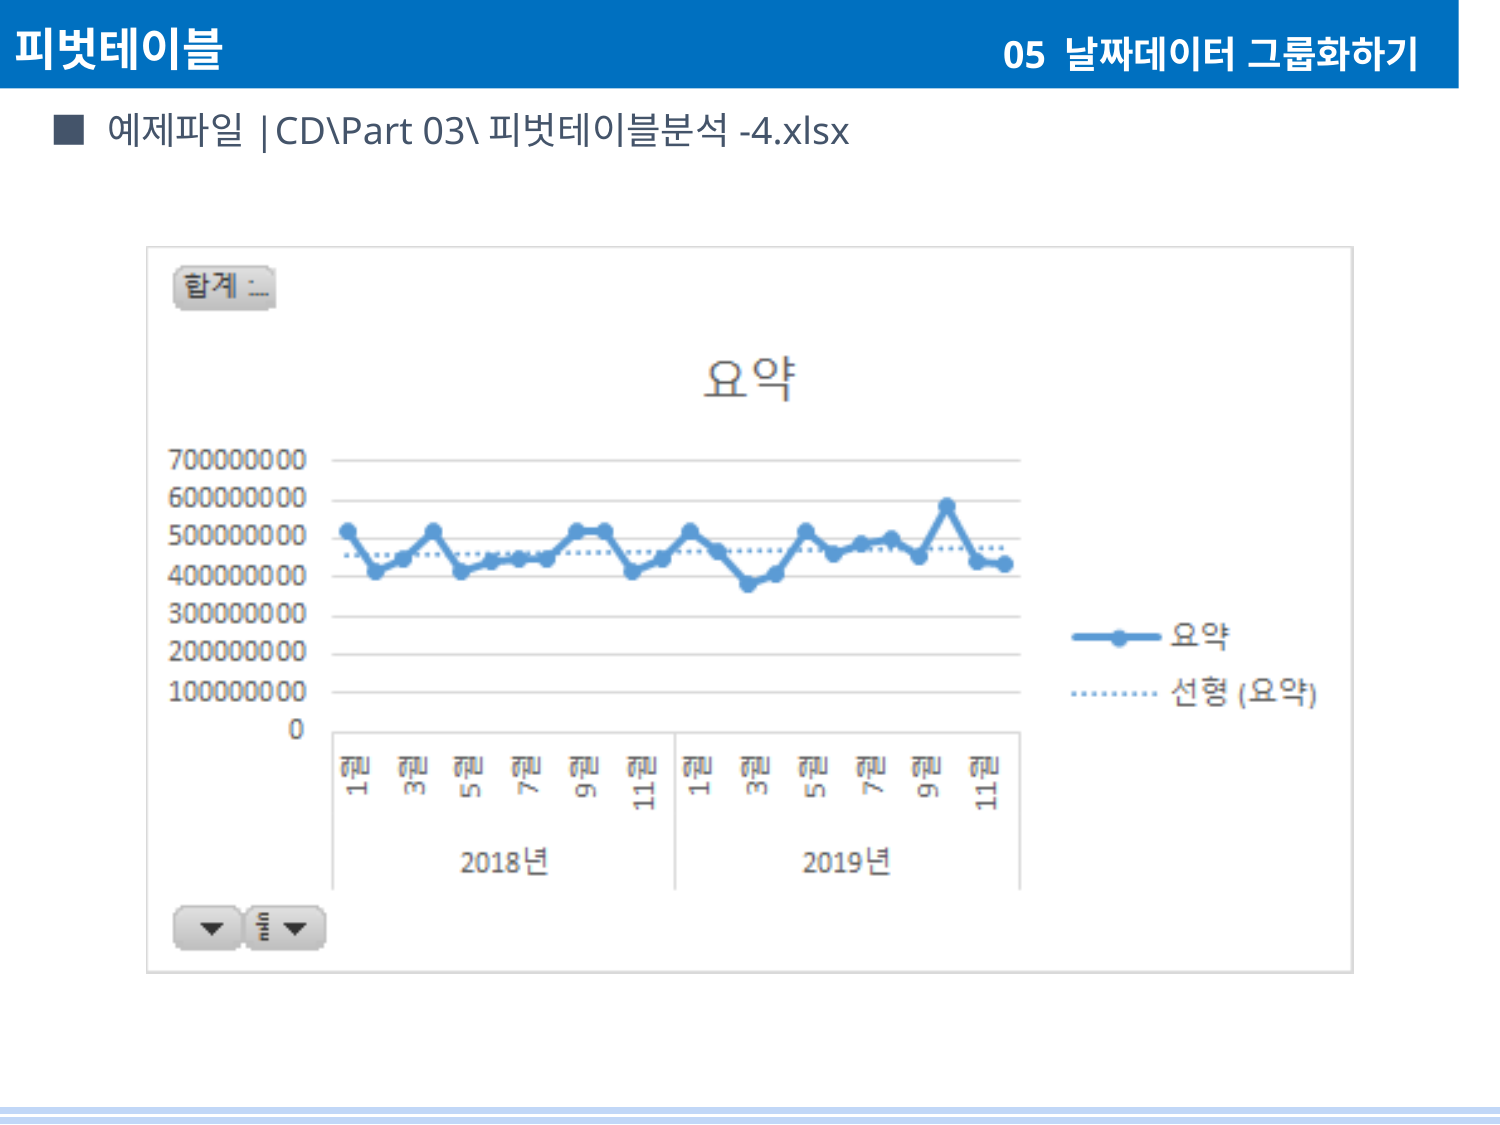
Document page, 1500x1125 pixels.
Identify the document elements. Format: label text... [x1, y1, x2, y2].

text_box ■ 예제파일|CD\Part 03\피벗테이블분석-4.xlsx [35, 100, 1417, 160]
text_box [0, 0, 1459, 89]
picture [146, 246, 1354, 974]
